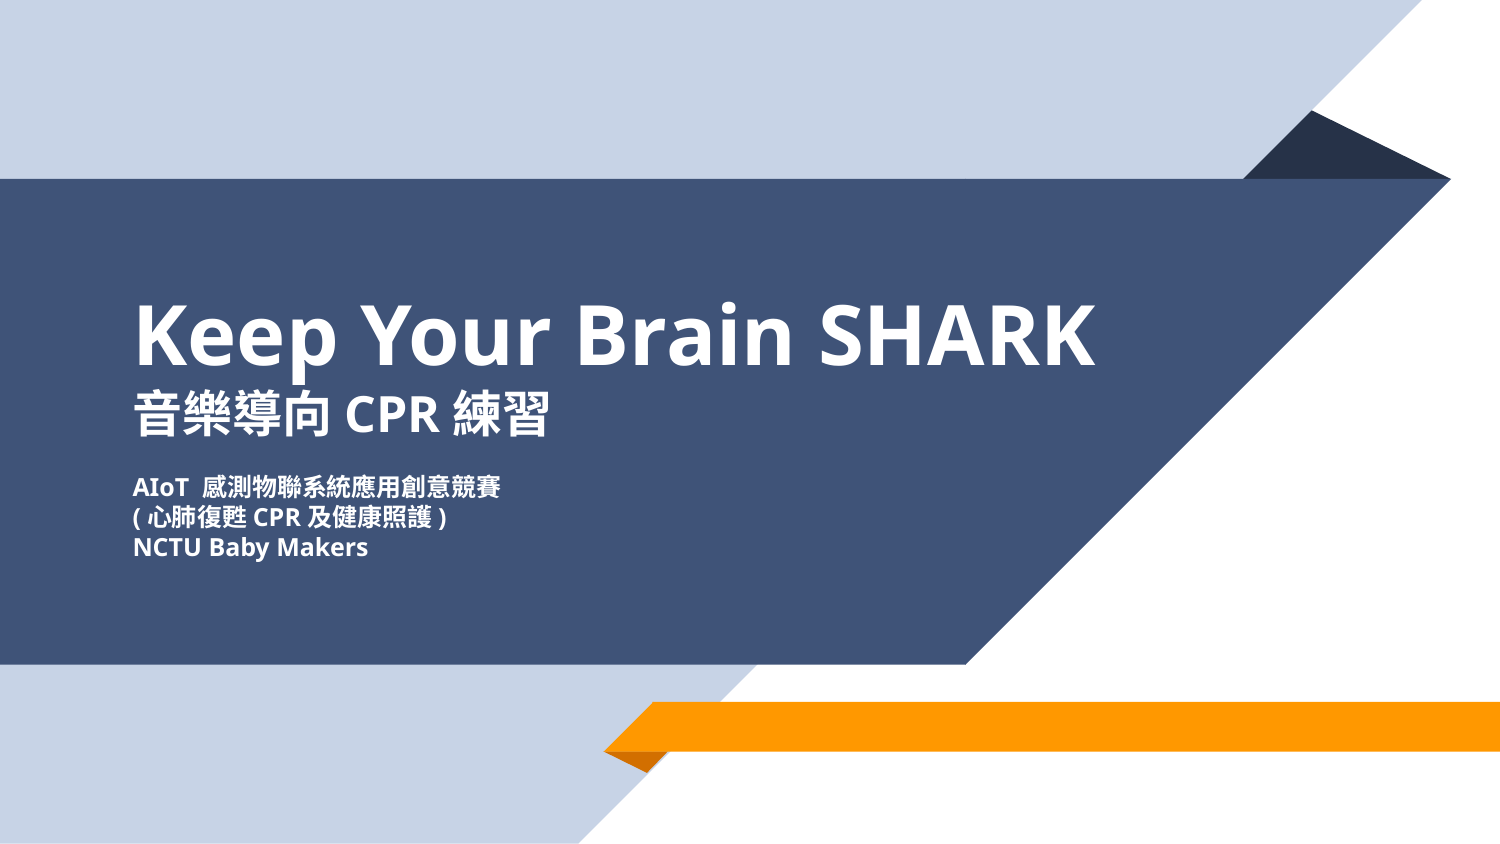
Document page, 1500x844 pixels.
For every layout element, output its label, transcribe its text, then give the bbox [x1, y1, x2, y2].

title Keep Your Brain SHARK 音樂導向CPR練習 AIoT 感測物聯系統應用創意競賽 (心肺復甦CPR及健康照護) NCTU Baby Makers [117, 178, 1131, 665]
